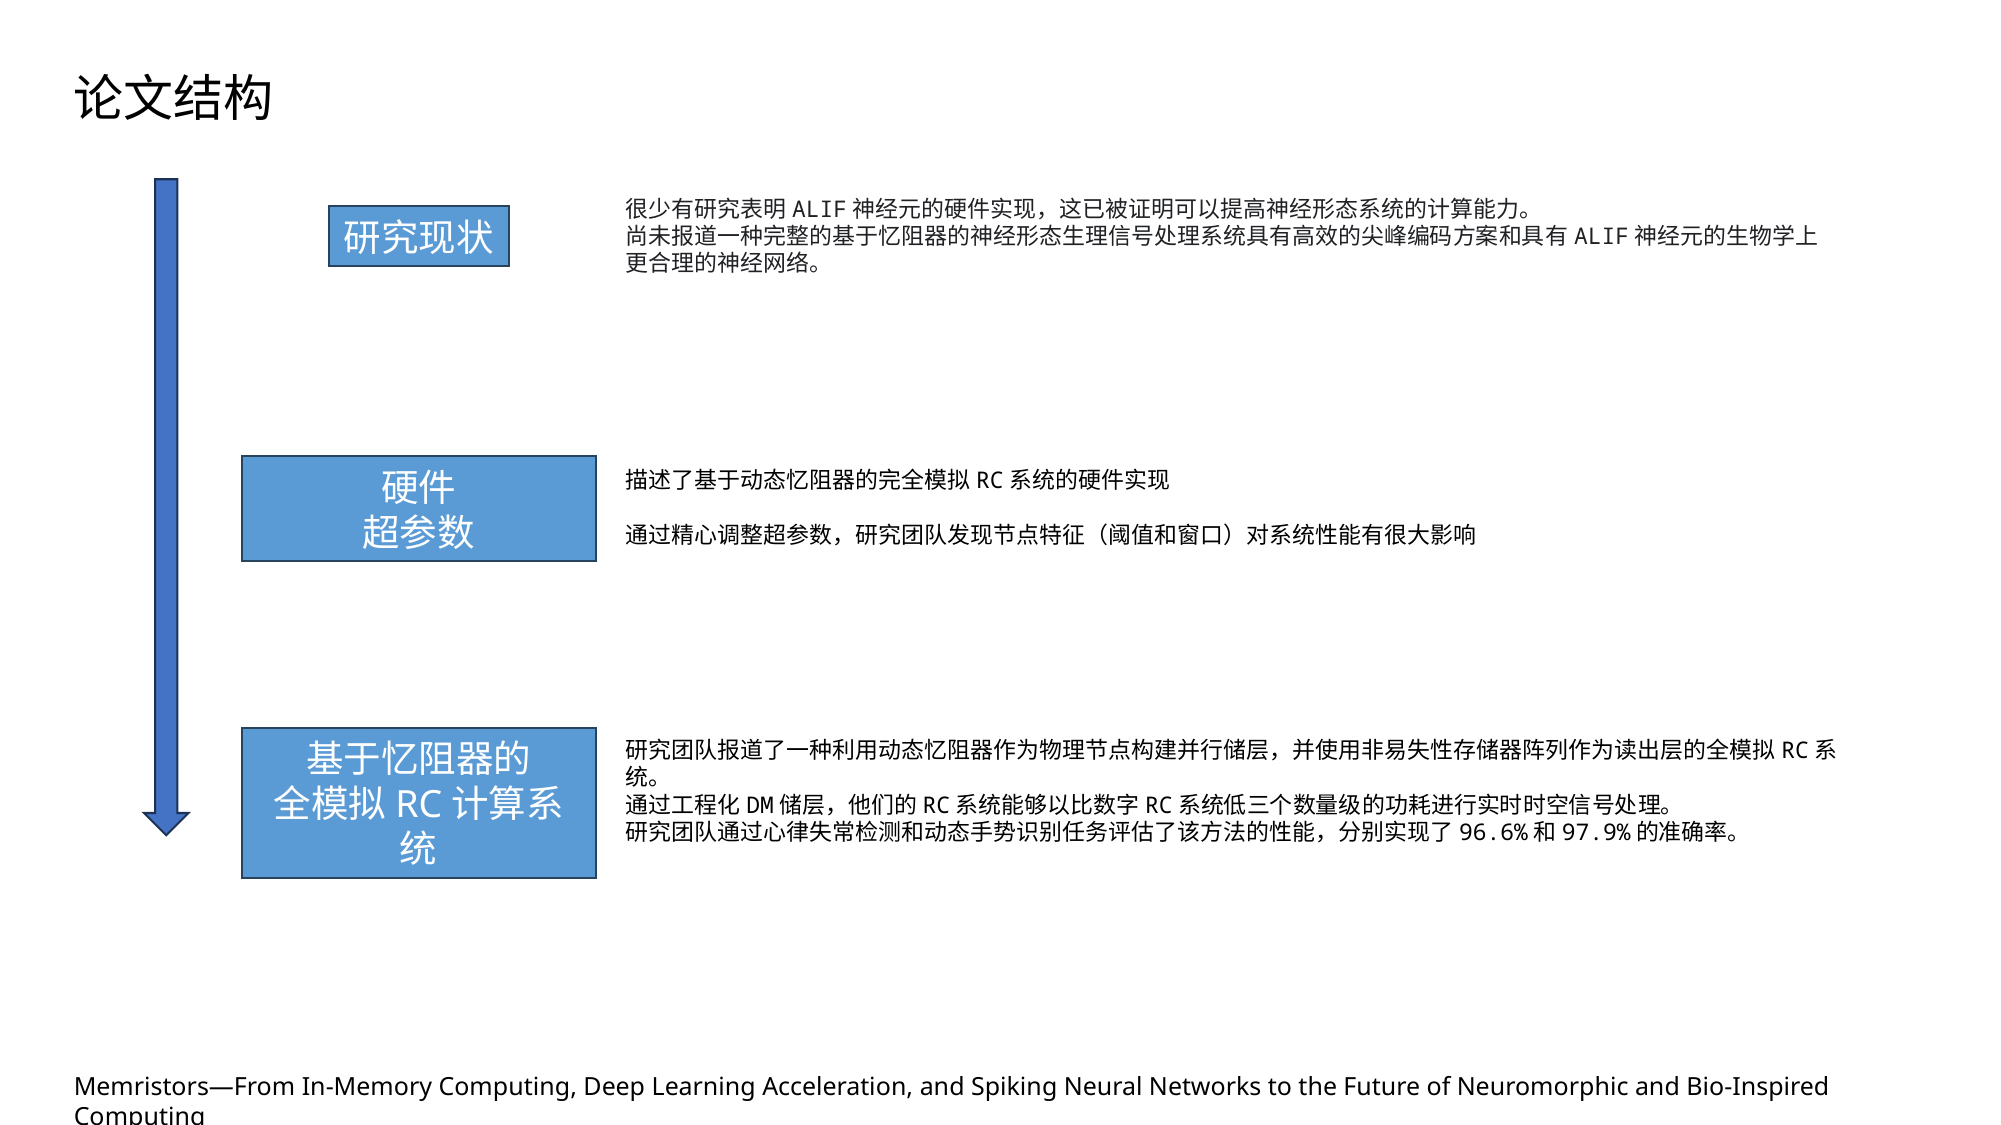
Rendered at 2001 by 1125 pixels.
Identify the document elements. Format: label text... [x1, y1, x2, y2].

text_box 论文结构 [58, 58, 852, 134]
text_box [143, 179, 1941, 836]
text_box Memristors—From In-Memory Computing, Deep Learning Acceleration, and Spiking Neural Networks to the Future of Neuromorphic and Bio-Inspired Computing [58, 1062, 1976, 1125]
